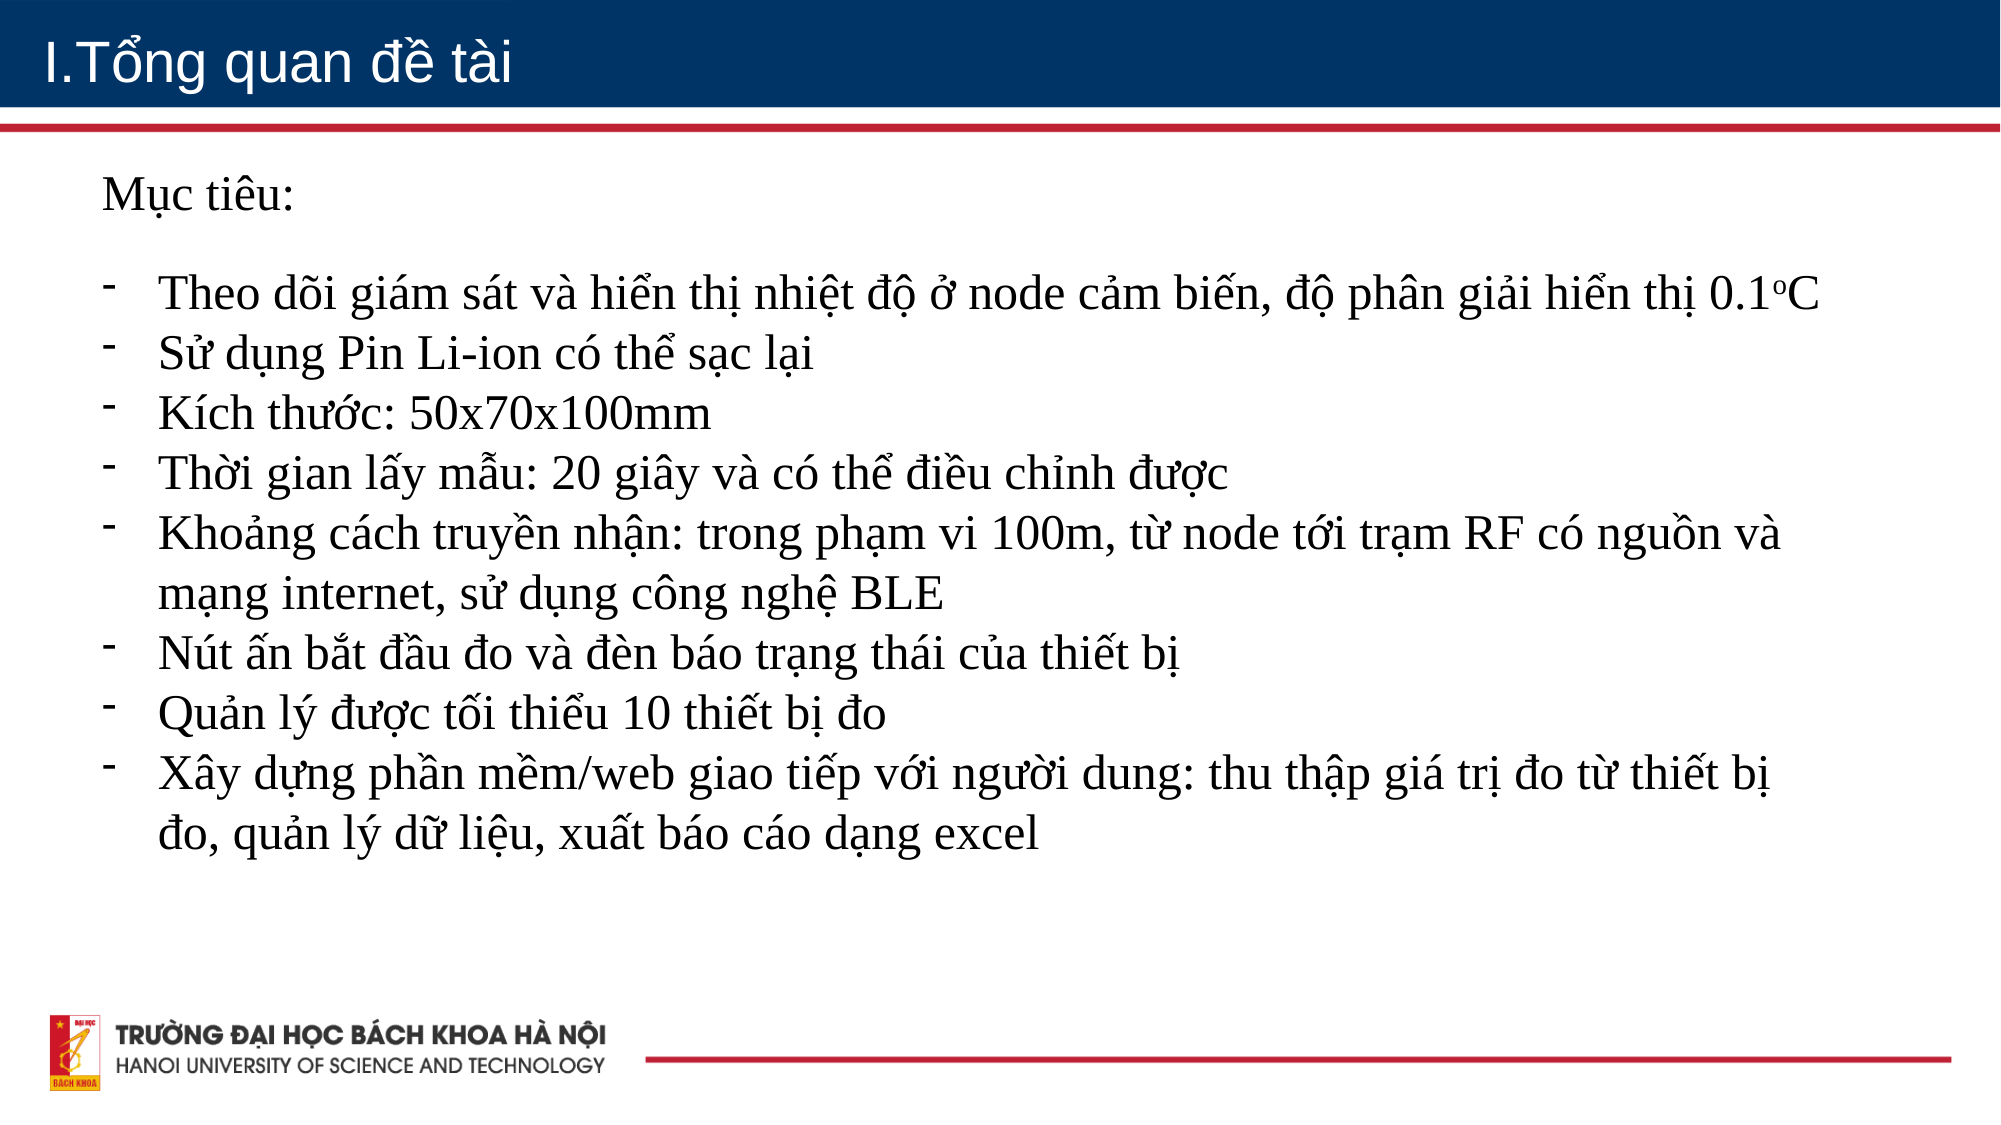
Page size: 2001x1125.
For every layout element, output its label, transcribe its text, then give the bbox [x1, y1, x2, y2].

text_box Mục tiêu: [86, 153, 1087, 229]
text_box I.Tổng quan đề tài [28, 17, 654, 102]
text_box Theo dõi giám sát và hiển thị nhiệt độ ở node cảm biến, độ phân giải hiển thị 0.1oC Sử dụng Pin Li-ion có thể sạc lại Kích thước: 50x70x100mm Thời gian lấy mẫu: 20 giây và có thể điều chỉnh được Khoảng cách truyền nhận: trong phạm vi 100m, từ node tới trạm RF có nguồn và mạng internet, sử dụng công nghệ BLE Nút ấn bắt đầu đo và đèn báo trạng thái của thiết bị Quản lý được tối thiểu 10 thiết bị đo Xây dựng phần mềm/web giao tiếp với người dung: thu thập giá trị đo từ thiết bị đo, quản lý dữ liệu, xuất báo cáo dạng excel [86, 251, 1850, 867]
picture [0, 0, 2001, 1125]
